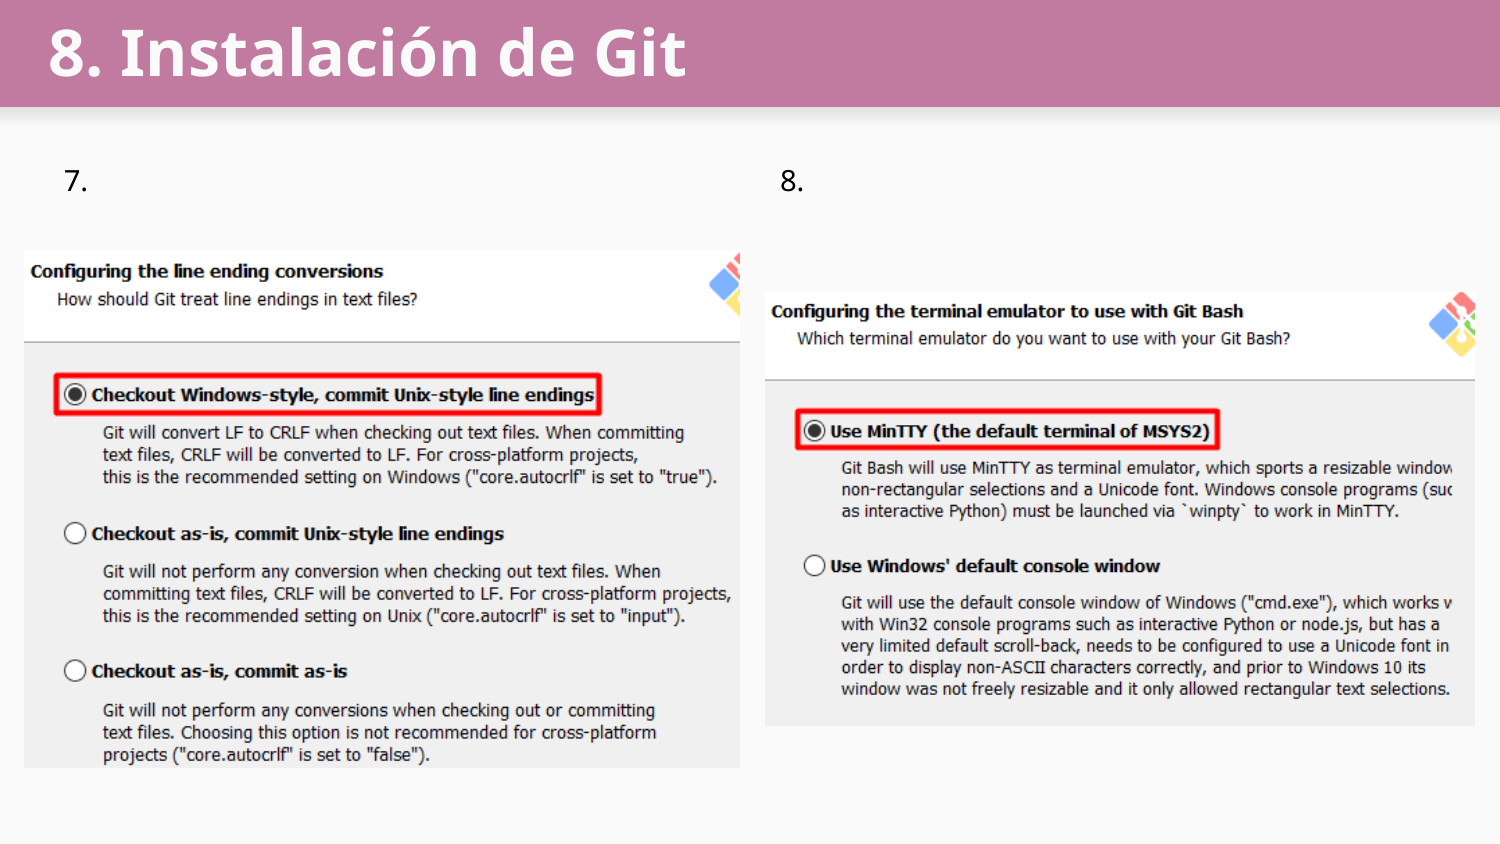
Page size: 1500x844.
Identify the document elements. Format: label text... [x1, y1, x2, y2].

list 7. [48, 142, 158, 226]
picture [764, 291, 1476, 726]
picture [24, 250, 741, 768]
title 8. Instalación de Git [33, 0, 1407, 127]
list 8. [765, 142, 874, 226]
